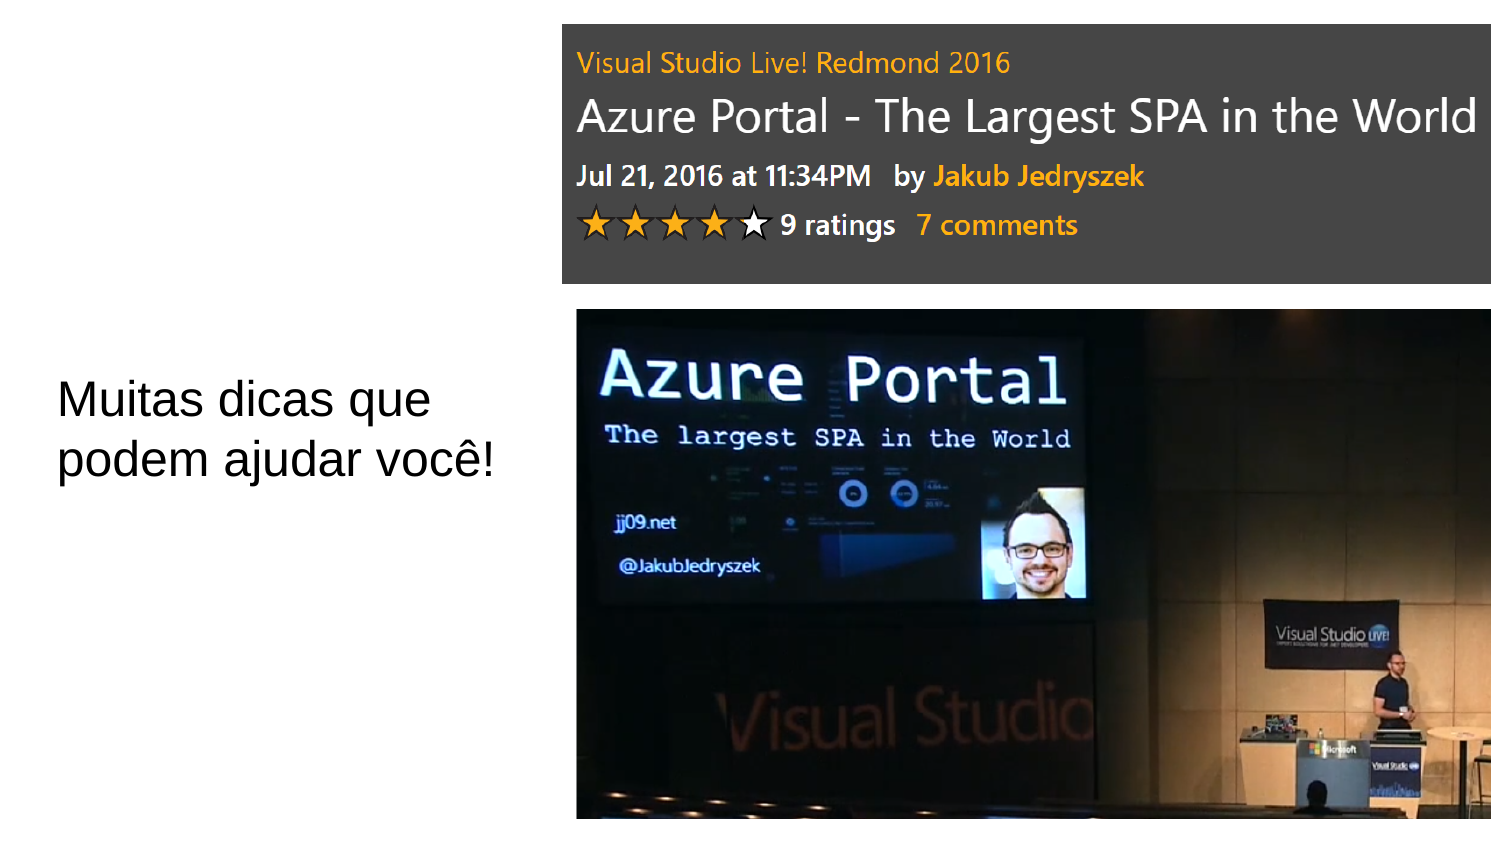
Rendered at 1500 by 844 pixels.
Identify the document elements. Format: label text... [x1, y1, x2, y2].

text_box Muitas dicas que podem ajudar você! [41, 351, 547, 492]
picture [562, 24, 1491, 819]
